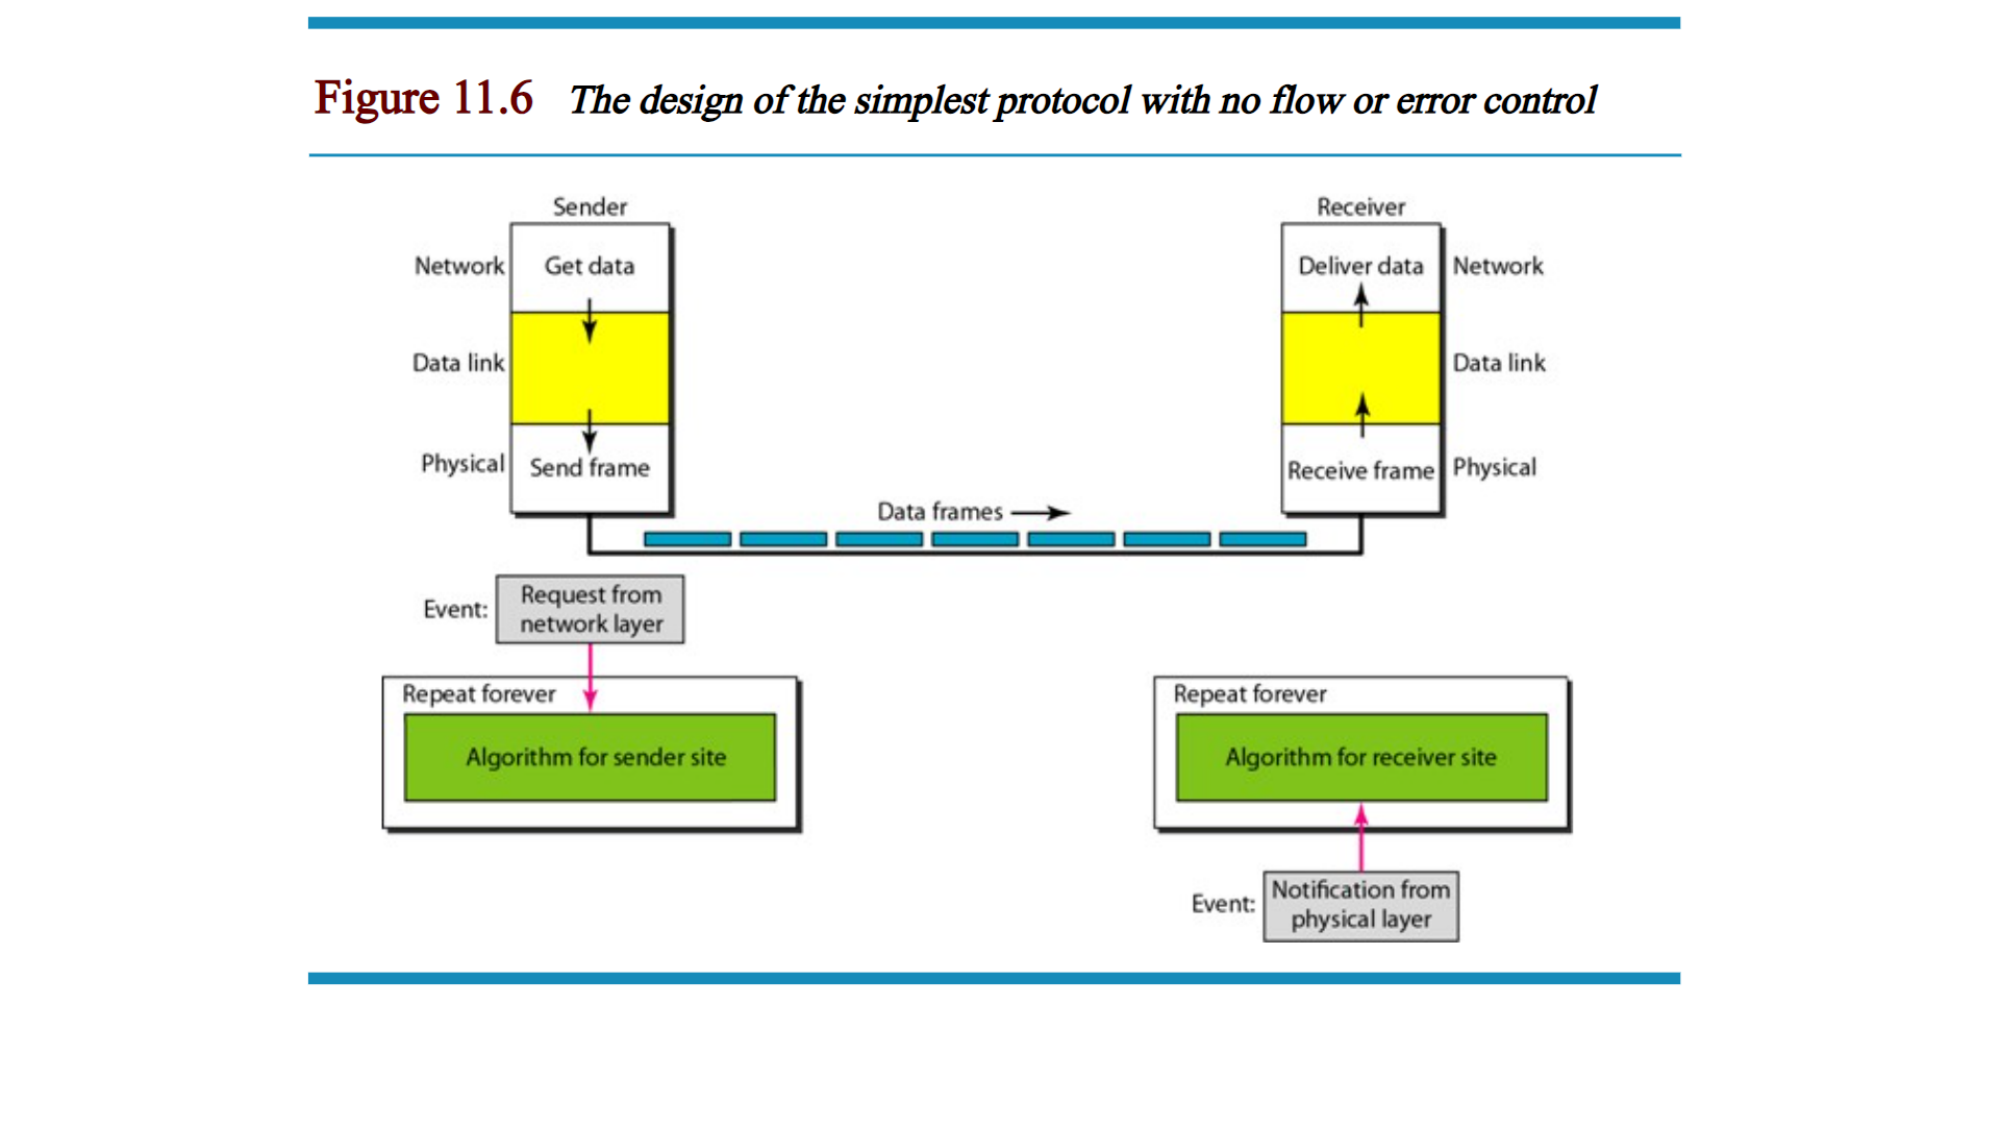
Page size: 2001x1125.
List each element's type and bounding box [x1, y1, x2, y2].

picture [295, 0, 1708, 991]
